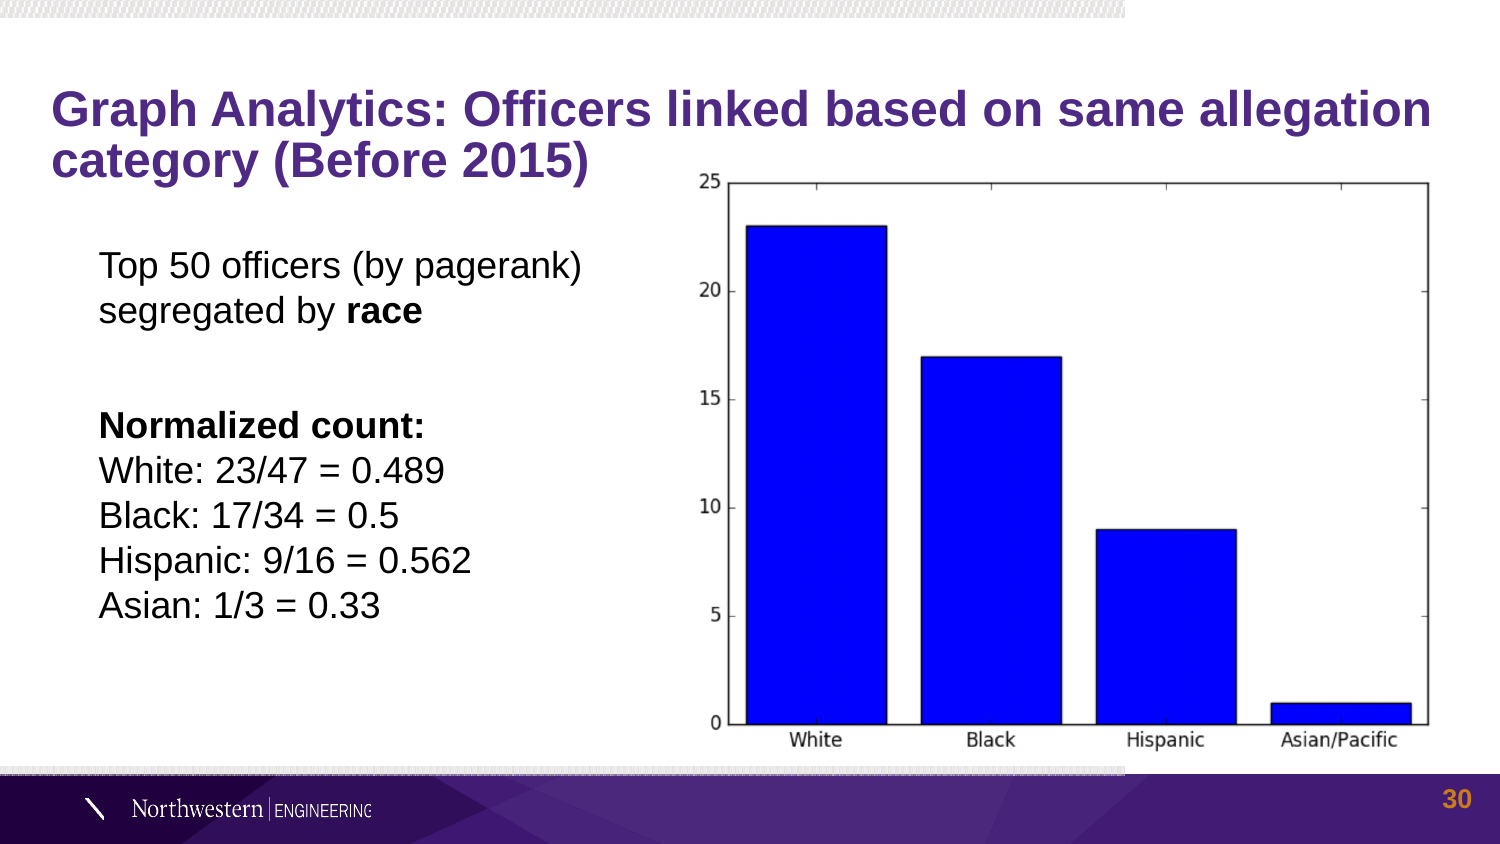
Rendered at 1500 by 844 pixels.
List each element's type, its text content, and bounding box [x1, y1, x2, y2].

picture [0, 158, 1500, 844]
title Graph Analytics: Officers linked based on same allegation category (Before 2015) [51, 57, 1449, 188]
picture [0, 0, 1125, 18]
slide_number ‹#› [1389, 764, 1480, 830]
text_box Top 50 officers (by pagerank) segregated by race Normalized count: White: 23/47 = 0.489 Black: 17/34 = 0.5 Hispanic: 9/16 = 0.562 Asian: 1/3 = 0.33 [83, 226, 616, 765]
